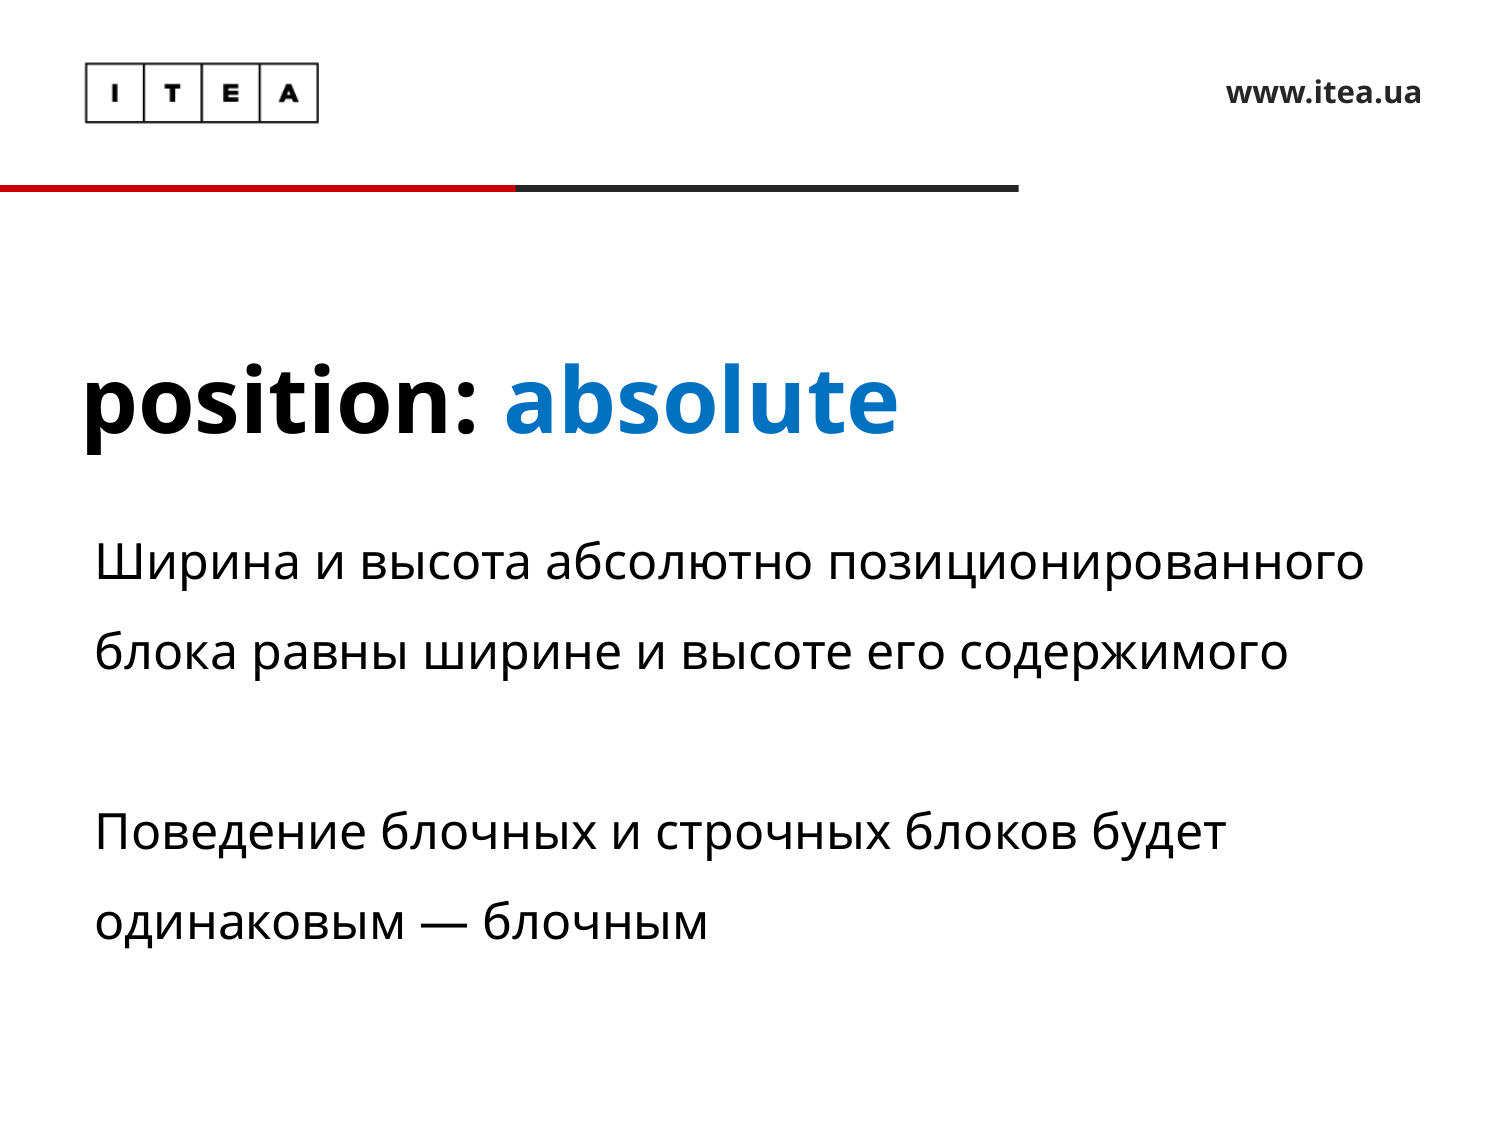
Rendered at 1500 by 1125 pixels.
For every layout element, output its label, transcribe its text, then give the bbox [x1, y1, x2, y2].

title position: absolute [65, 323, 1425, 421]
text_box [516, 185, 1019, 192]
text_box www.itea.ua [1172, 66, 1477, 115]
text_box [0, 185, 516, 192]
picture [57, 49, 344, 133]
list Ширина и высота абсолютно позиционированного блока равны ширине и высоте его содержимого Поведение блочных и строчных блоков будет одинаковым — блочным [79, 492, 1421, 1036]
